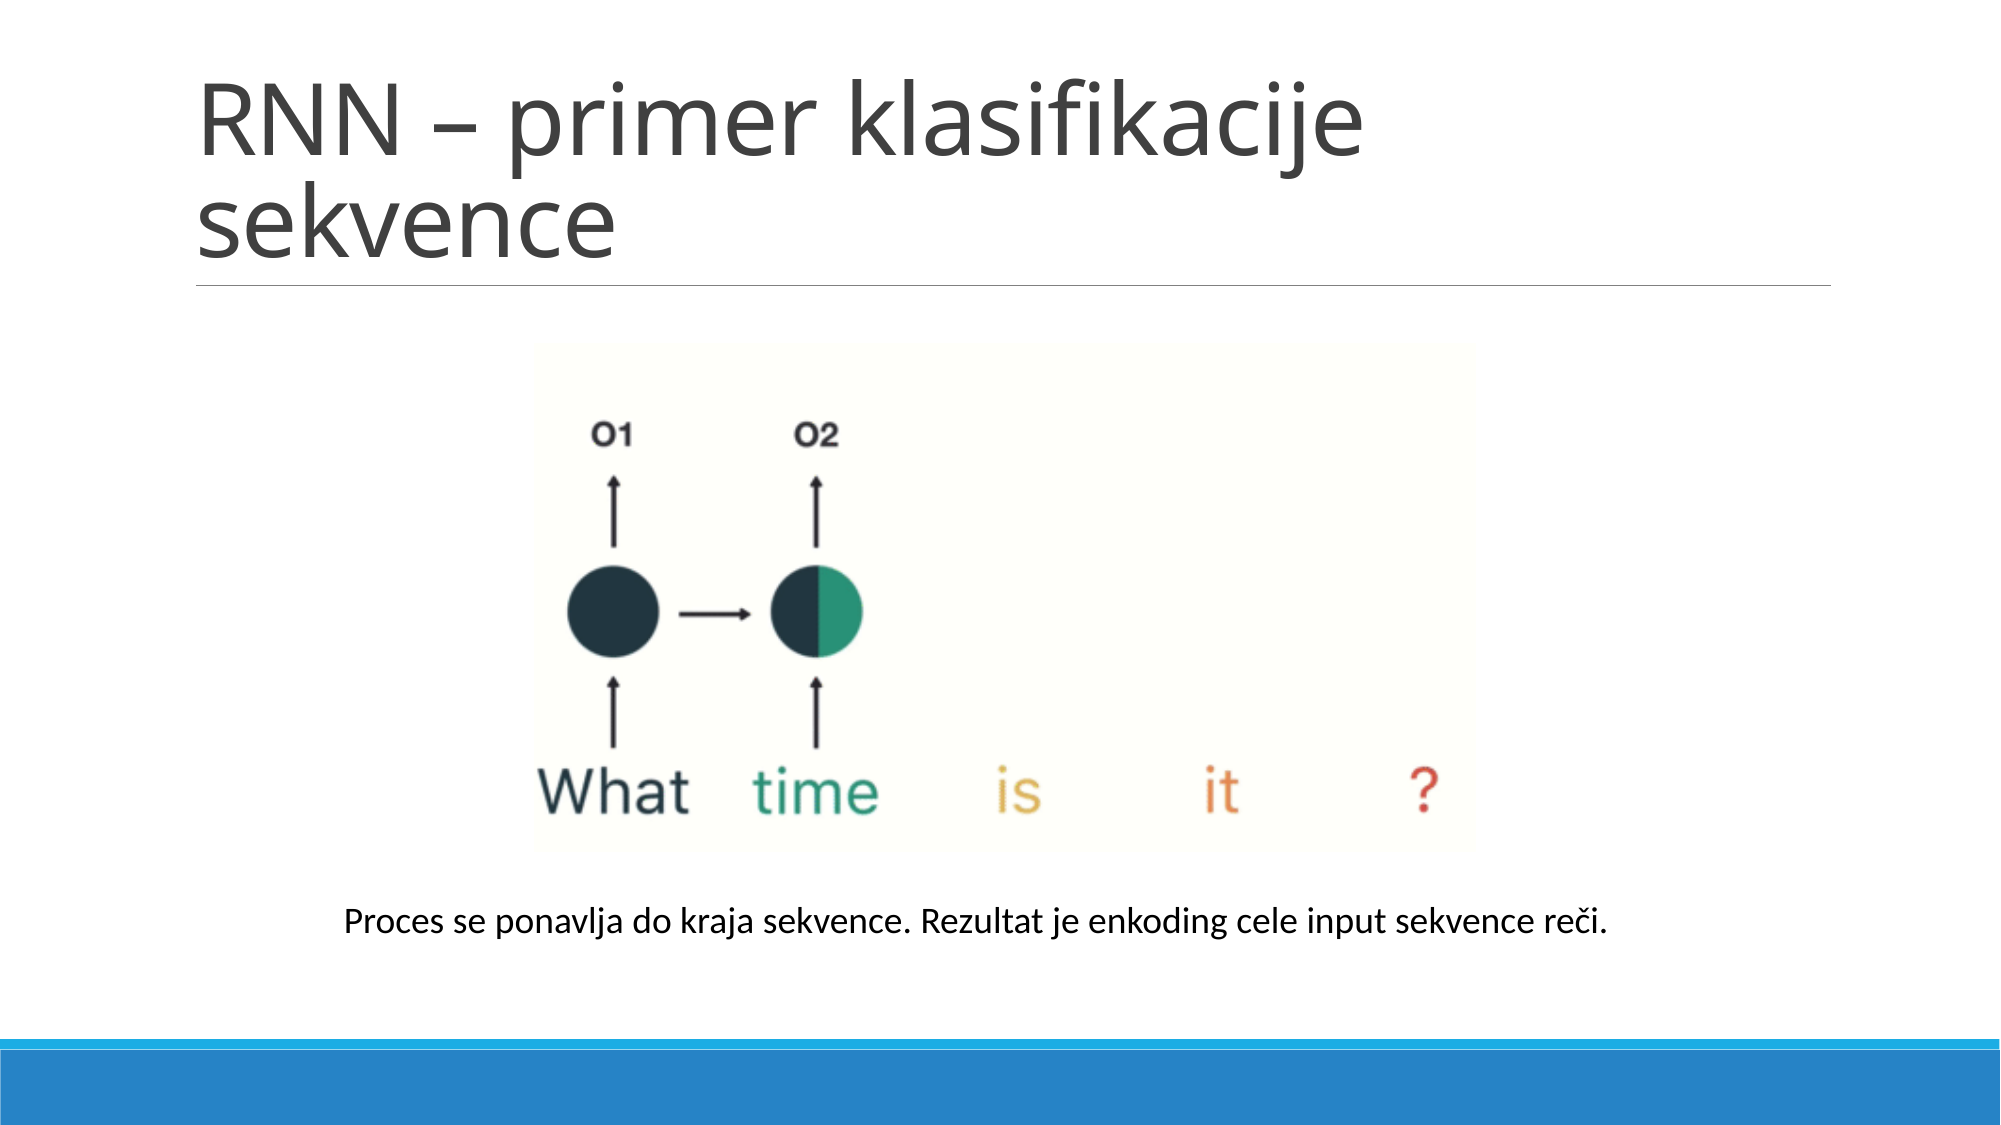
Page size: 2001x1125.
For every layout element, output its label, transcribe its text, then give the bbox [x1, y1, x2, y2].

picture [534, 342, 1476, 852]
text_box Proces se ponavlja do kraja sekvence. Rezultat je enkoding cele input sekvence reči. [294, 888, 1660, 949]
title RNN – primer klasifikacije sekvence [180, 47, 1830, 285]
